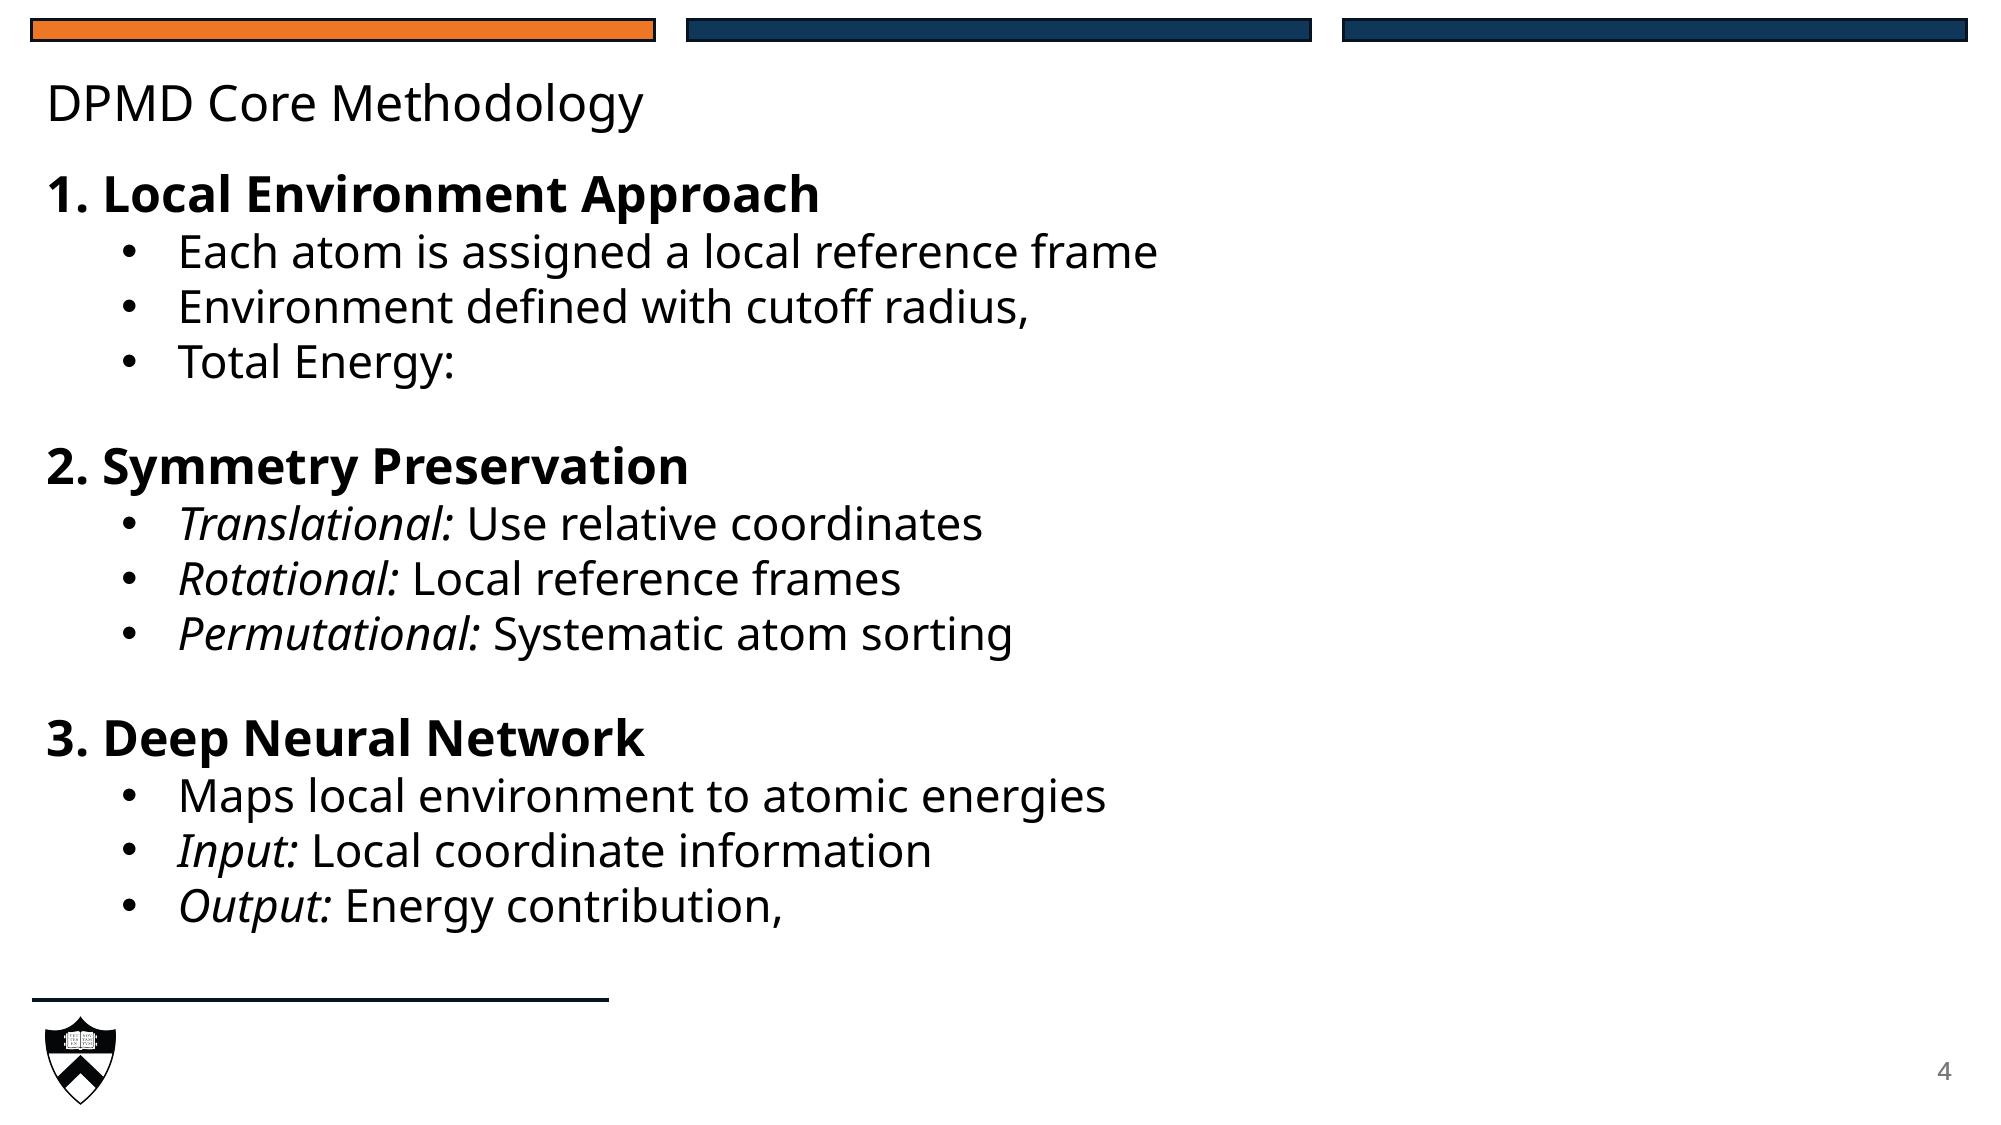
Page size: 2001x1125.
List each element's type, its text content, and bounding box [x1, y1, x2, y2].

text_box DPMD Core Methodology [31, 63, 1967, 139]
text_box [686, 18, 1312, 42]
text_box [1342, 18, 1968, 42]
slide_number 4 [1516, 1042, 1967, 1103]
text_box 2. Symmetry Preservation Translational: Use relative coordinates Rotational: Local reference frames Permutational: Systematic atom sorting [31, 427, 1967, 668]
picture [44, 1015, 116, 1106]
text_box [30, 18, 656, 42]
